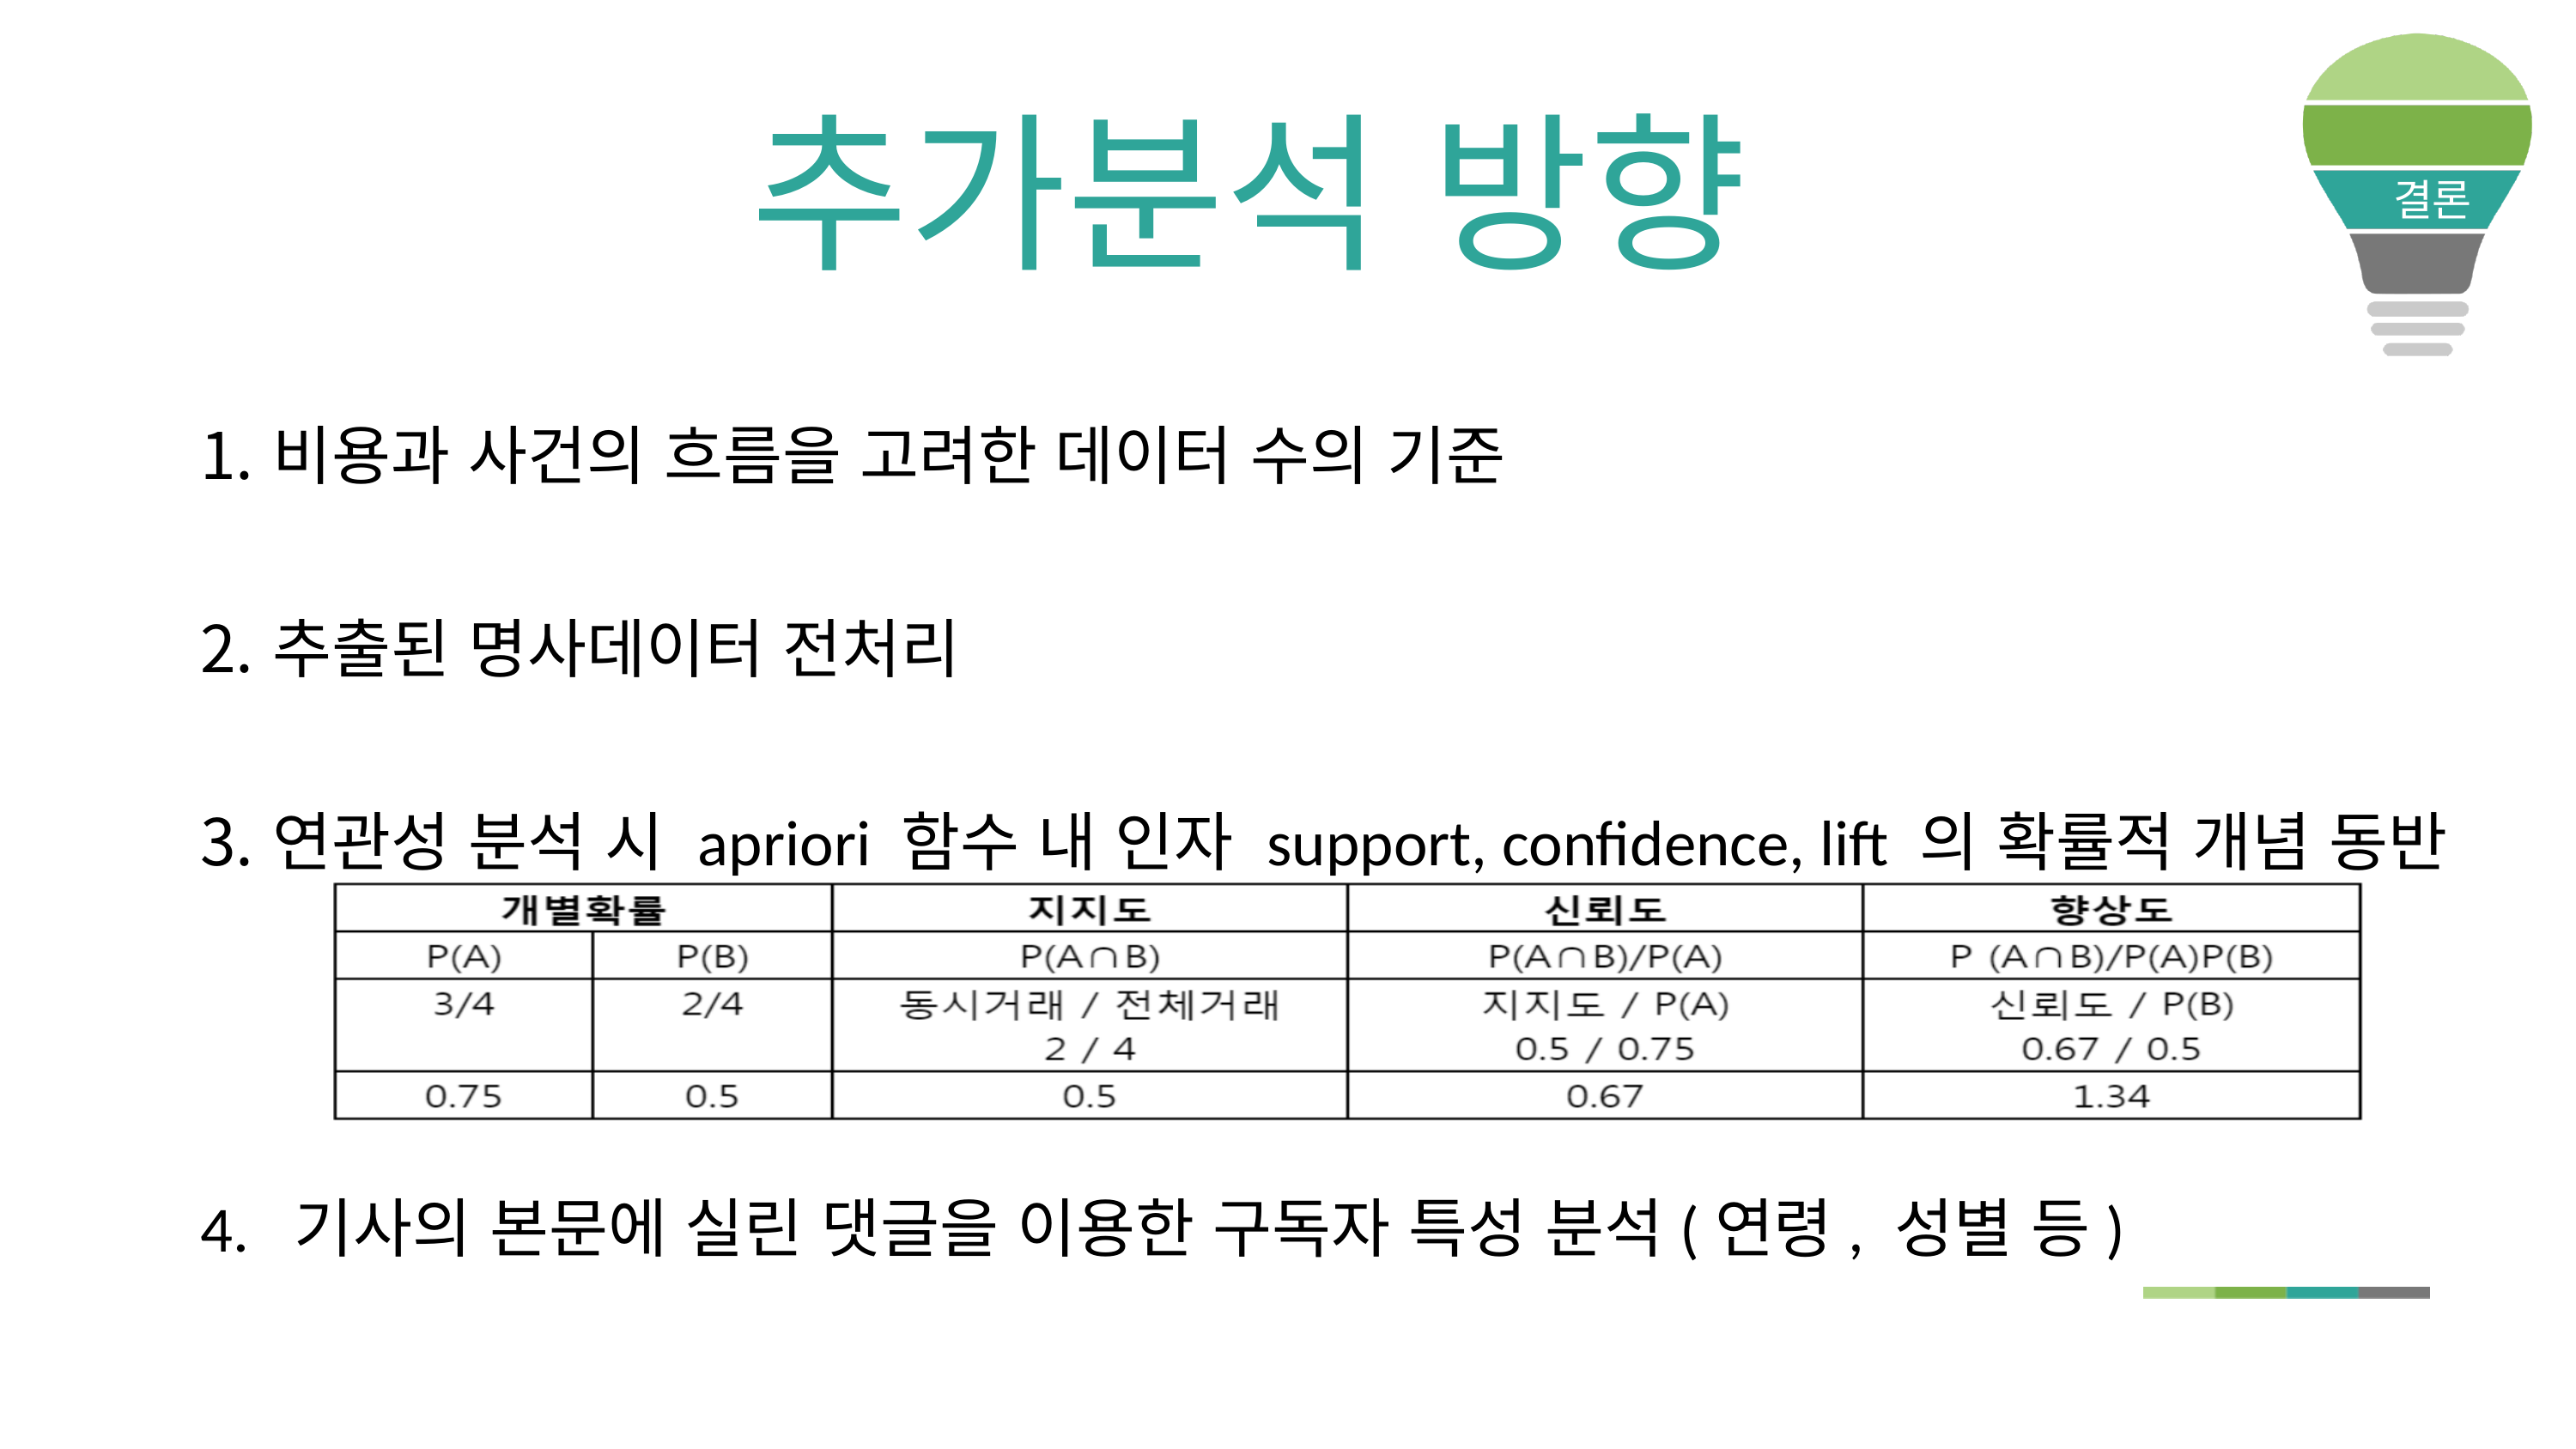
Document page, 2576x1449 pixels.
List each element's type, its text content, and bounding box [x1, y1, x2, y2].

picture [325, 877, 2372, 1127]
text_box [2143, 1286, 2430, 1300]
text_box 비용과 사건의 흐름을 고려한 데이터 수의 기준 추출된 명사데이터 전처리 연관성 분석 시 apriori 함수 내 인자 support, confidence, lift 의 확률적 개념 동반 4. 기사의 본문에 실린 댓글을 이용한 구독자 특성 분석(연령, 성별 등) [187, 293, 2541, 767]
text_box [2296, 27, 2539, 362]
text_box 추가분석 방향 [544, 79, 1954, 293]
text_box [272, 767, 2480, 1003]
